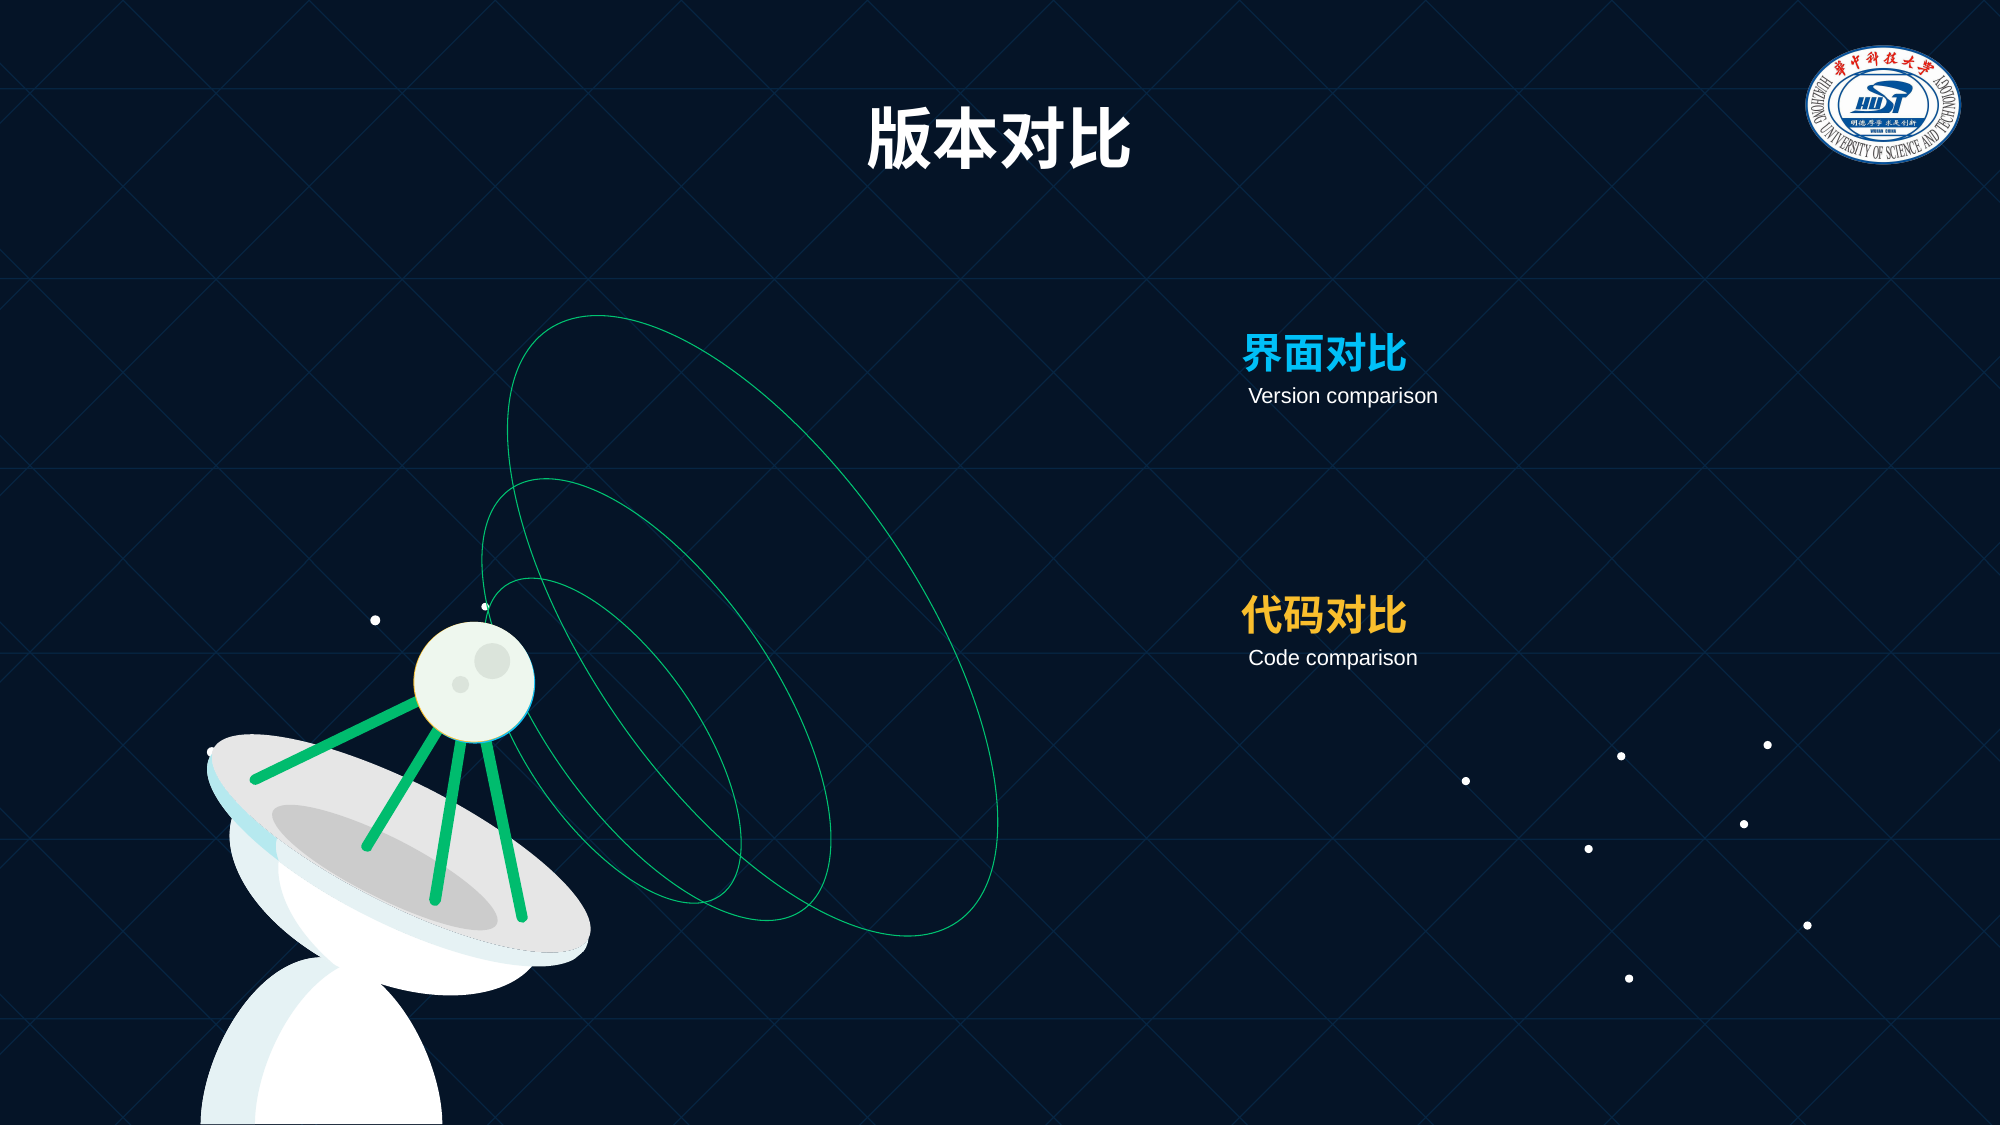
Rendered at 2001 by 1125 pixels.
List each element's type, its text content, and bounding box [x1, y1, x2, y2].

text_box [414, 621, 535, 742]
text_box [484, 610, 489, 621]
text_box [69, 652, 573, 1125]
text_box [1225, 319, 1851, 417]
text_box [506, 314, 999, 938]
text_box 版本对比 [851, 89, 1149, 185]
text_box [1225, 581, 1816, 679]
text_box [573, 787, 703, 905]
picture [0, 0, 2000, 1125]
text_box [480, 486, 809, 922]
